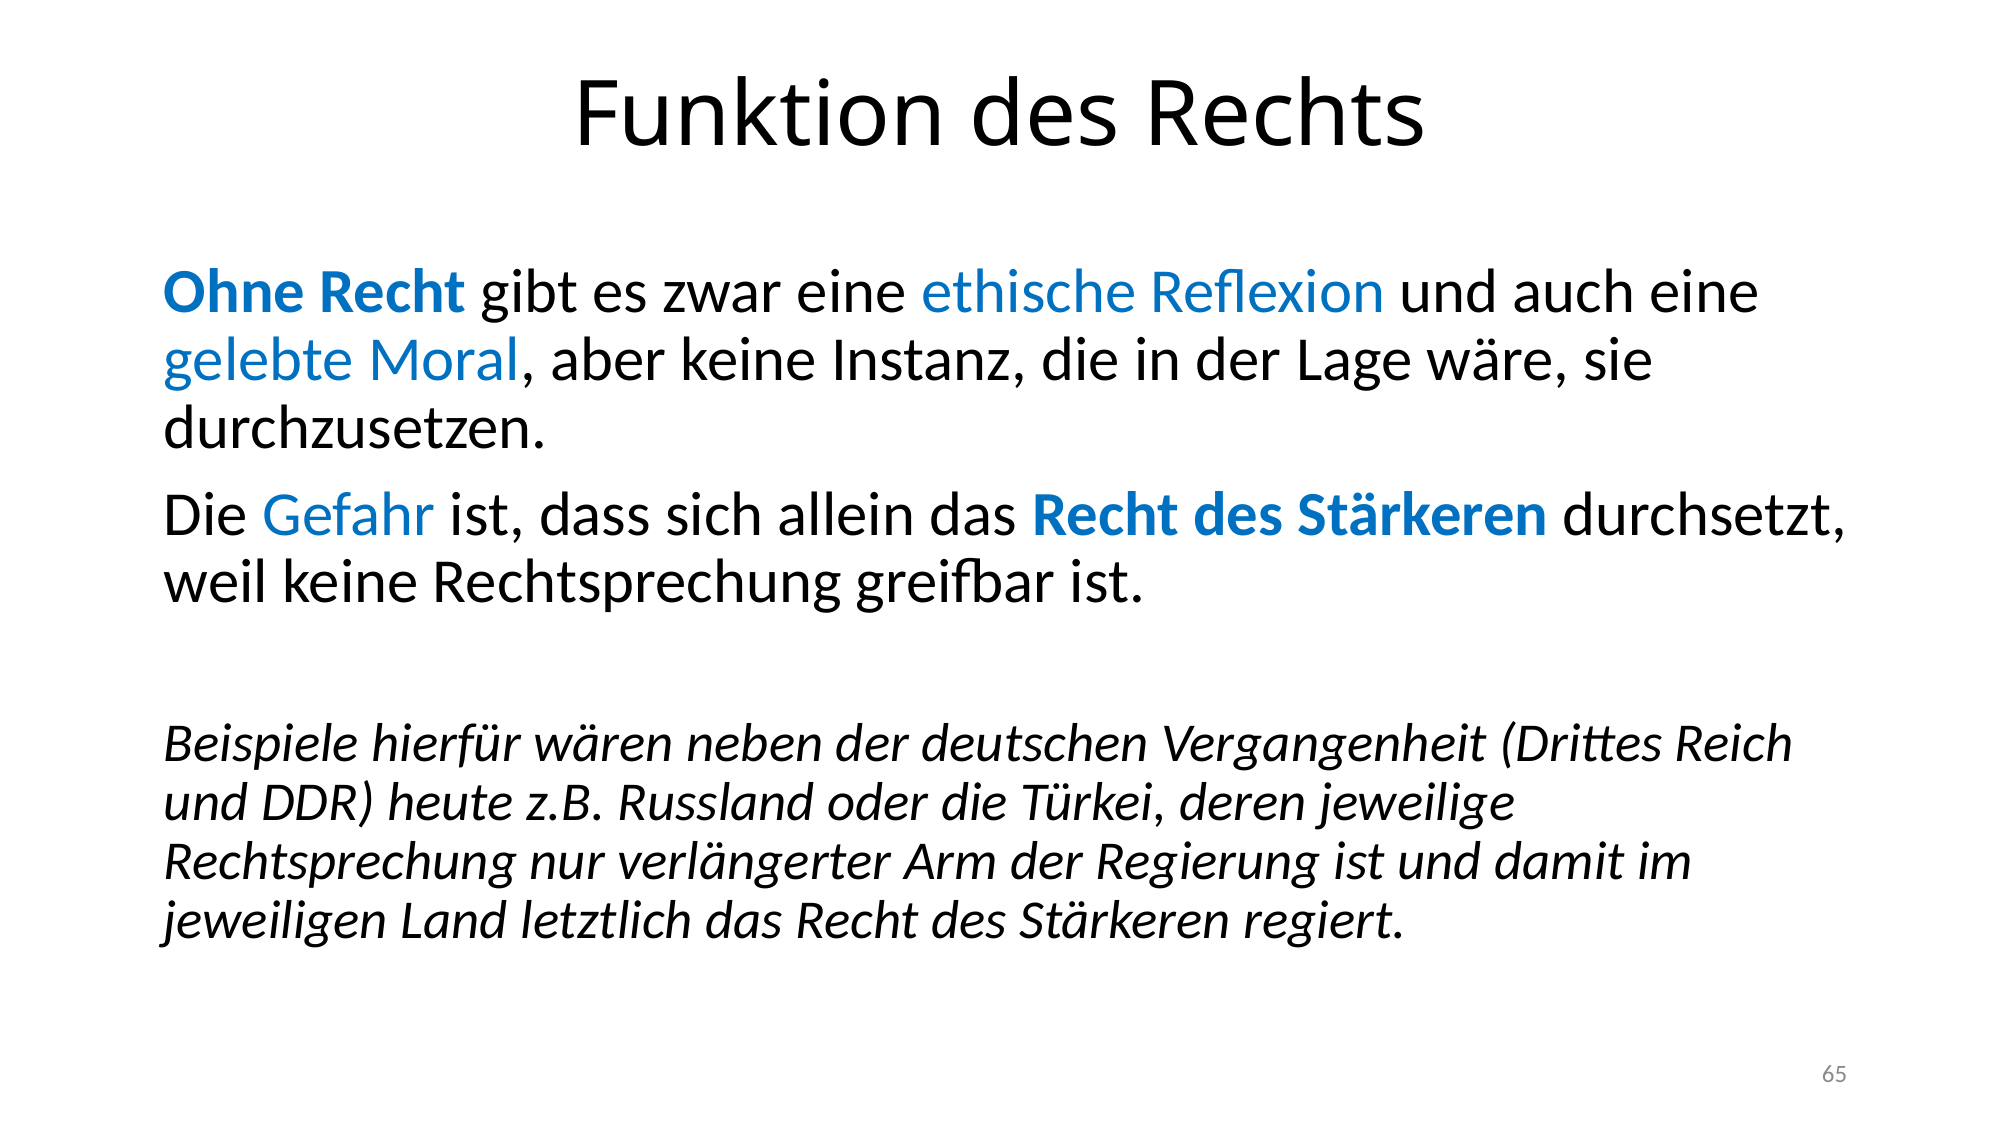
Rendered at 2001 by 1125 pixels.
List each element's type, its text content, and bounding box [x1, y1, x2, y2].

title Funktion des Rechts [137, 59, 1863, 174]
list Ohne Recht gibt es zwar eine ethische Reflexion und auch eine gelebte Moral, aber keine Instanz, die in der Lage wäre, sie durchzusetzen. Die Gefahr ist, dass sich allein das Recht des Stärkeren durchsetzt, weil keine Rechtsprechung greifbar ist. Beispiele hierfür wären neben der deutschen Vergangenheit (Drittes Reich und DDR) heute z.B. Russland oder die Türkei, deren jeweilige Rechtsprechung nur verlängerter Arm der Regierung ist und damit im jeweiligen Land letztlich das Recht des Stärkeren regiert. [148, 251, 1874, 965]
slide_number 65 [1412, 1042, 1863, 1103]
